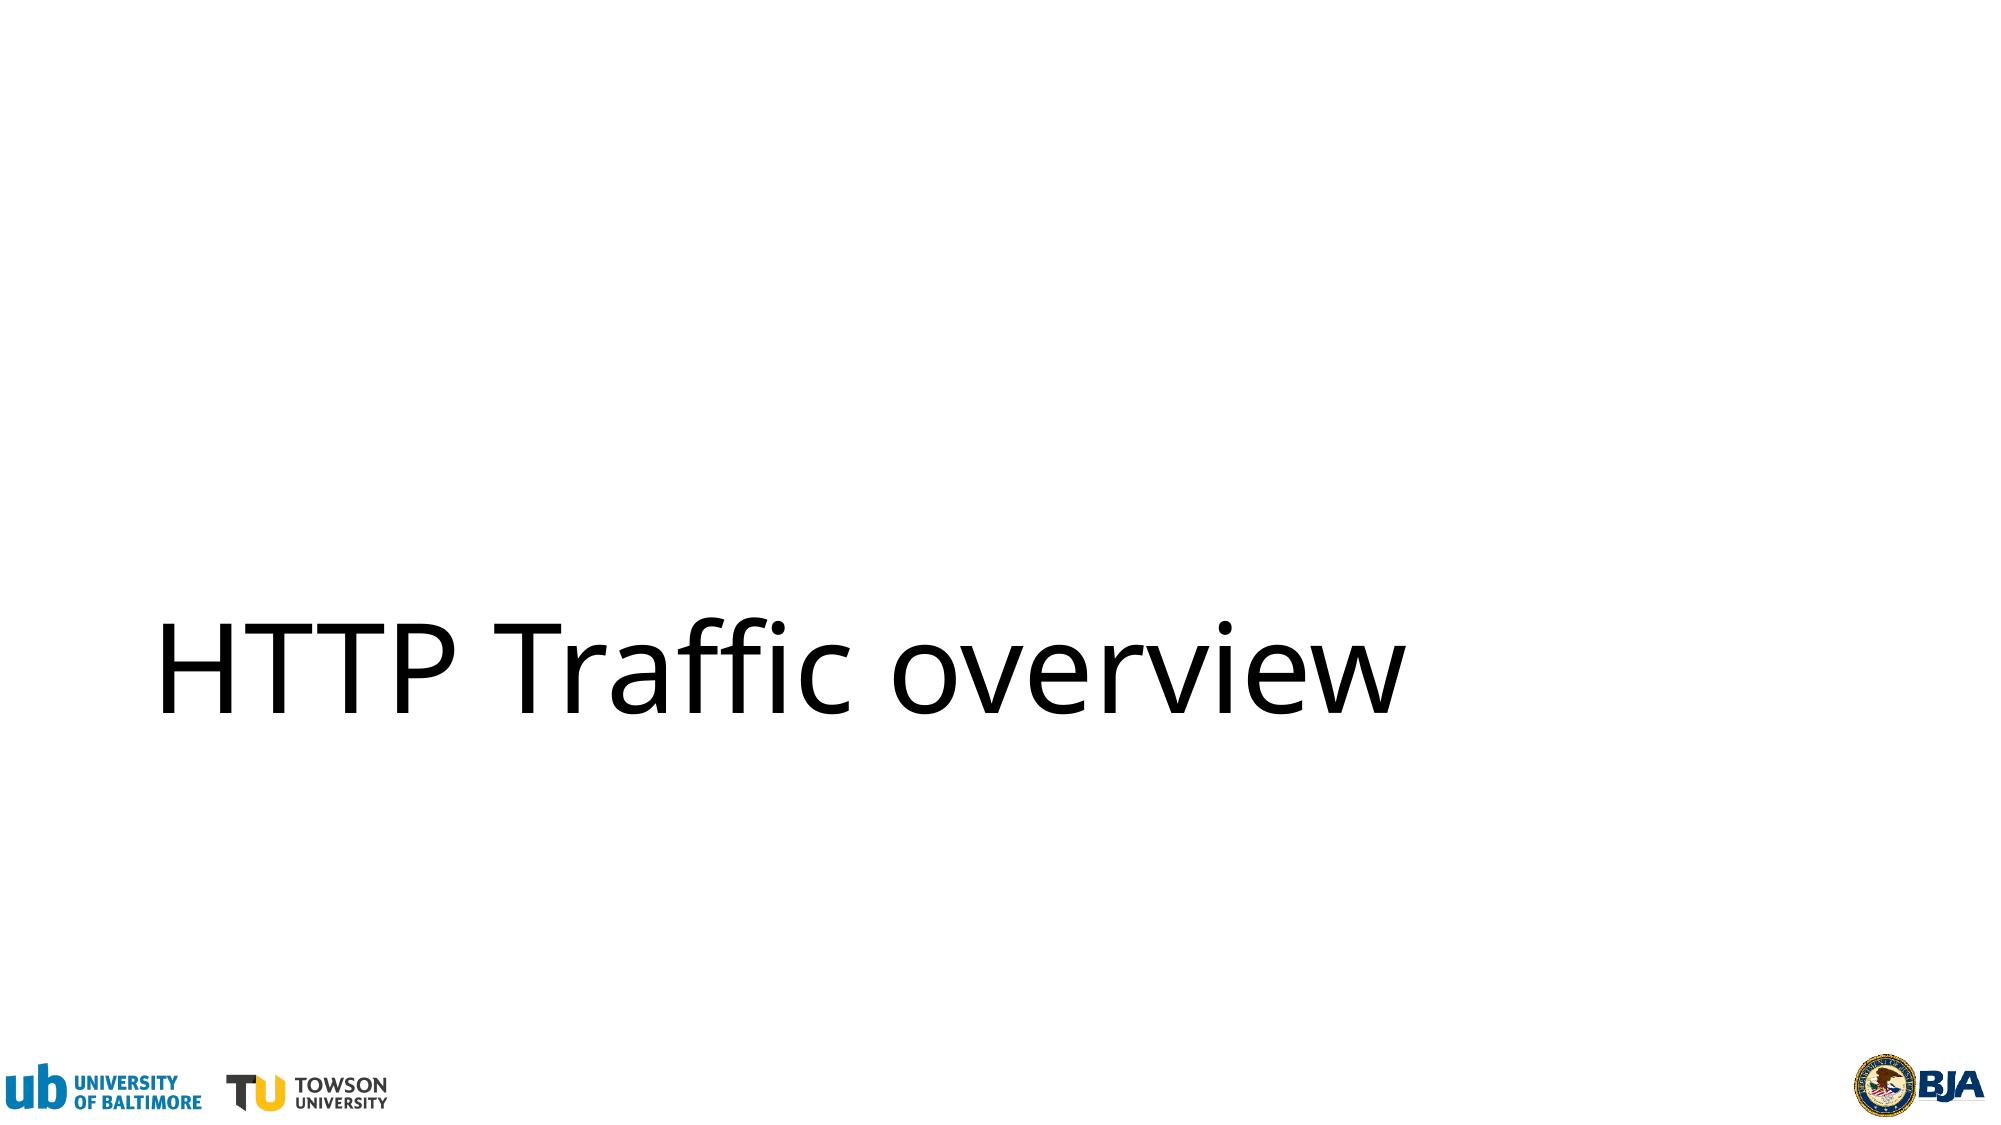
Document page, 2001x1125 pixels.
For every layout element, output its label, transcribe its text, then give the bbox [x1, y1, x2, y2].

title HTTP Traffic overview [136, 280, 1862, 749]
picture [1854, 1054, 1986, 1117]
picture [0, 1031, 407, 1125]
